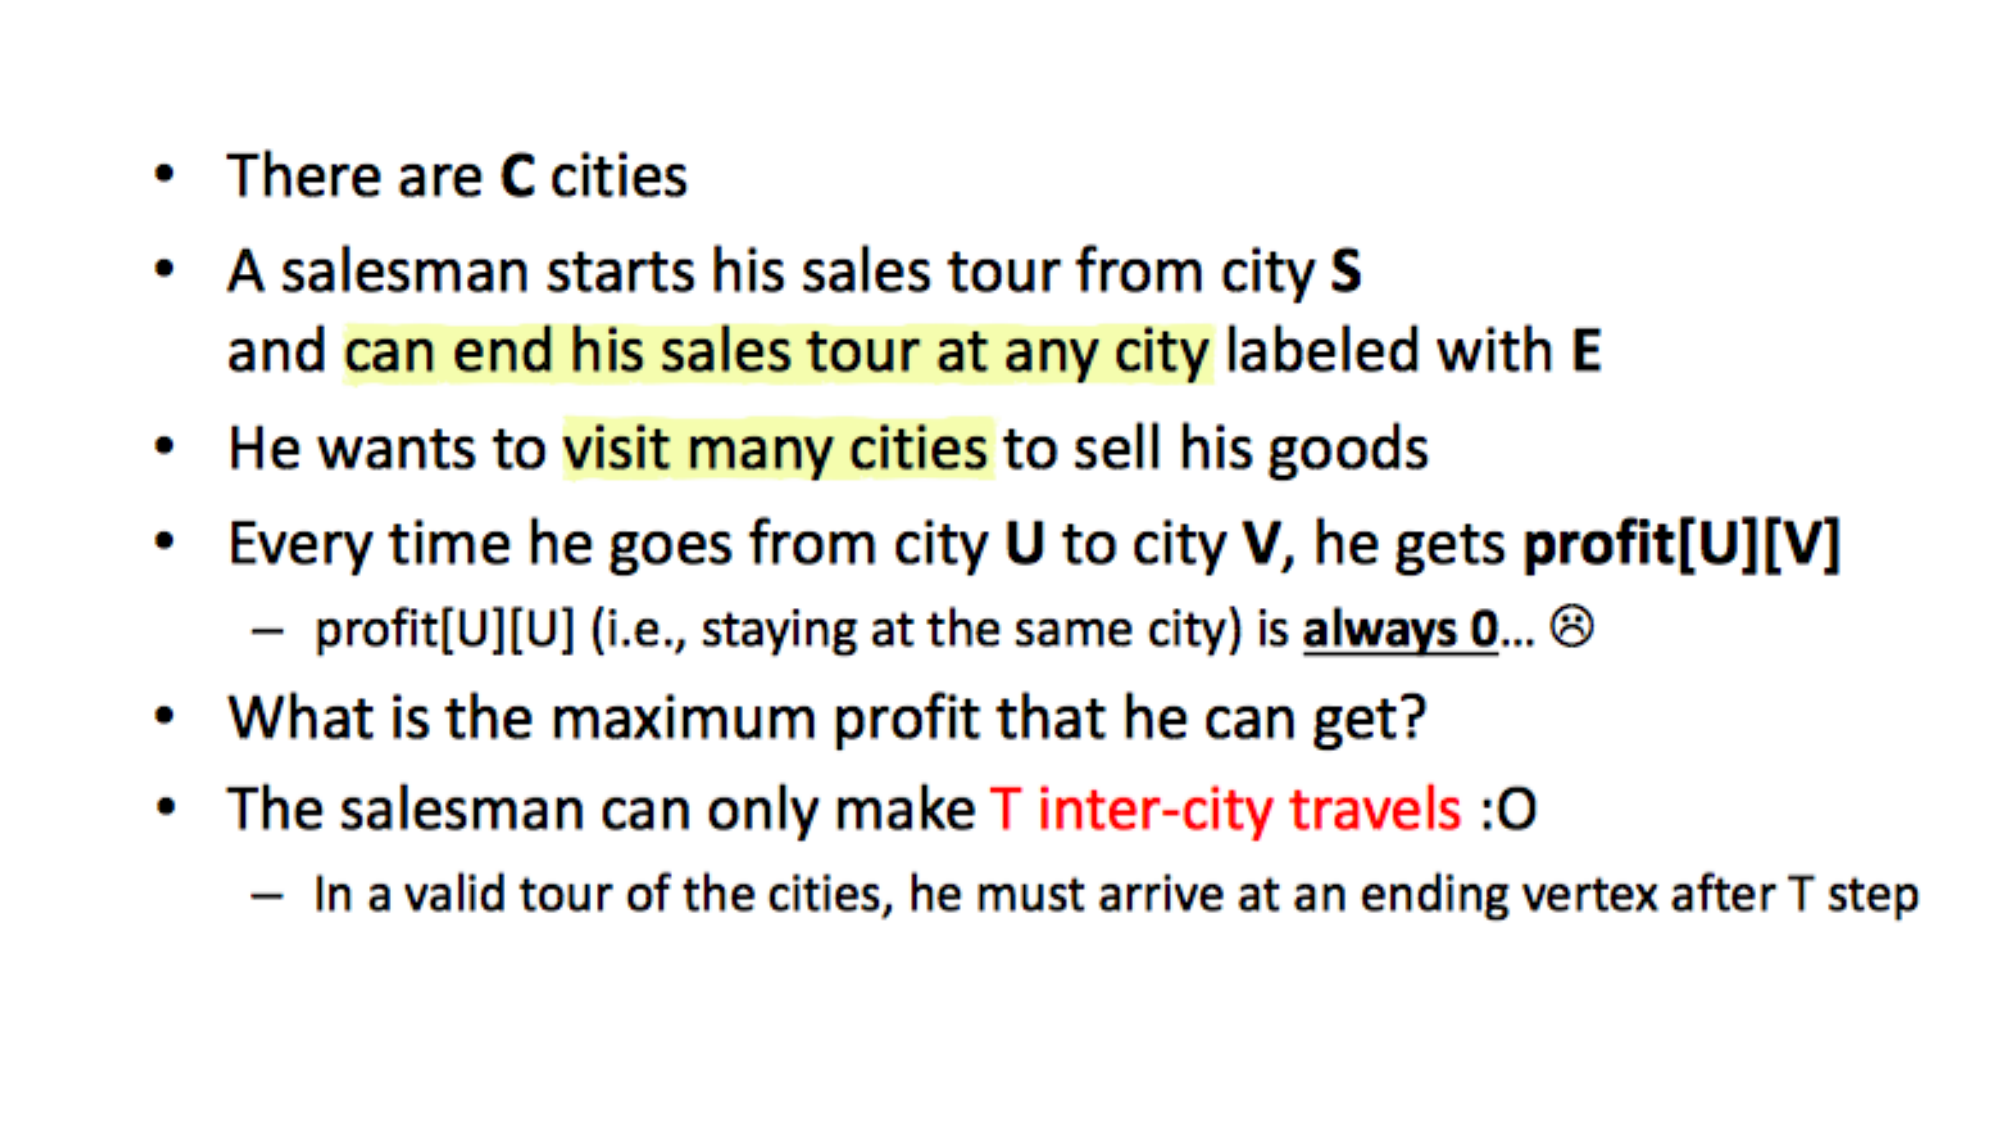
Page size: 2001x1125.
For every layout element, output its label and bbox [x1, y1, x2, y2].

picture [107, 124, 1951, 941]
